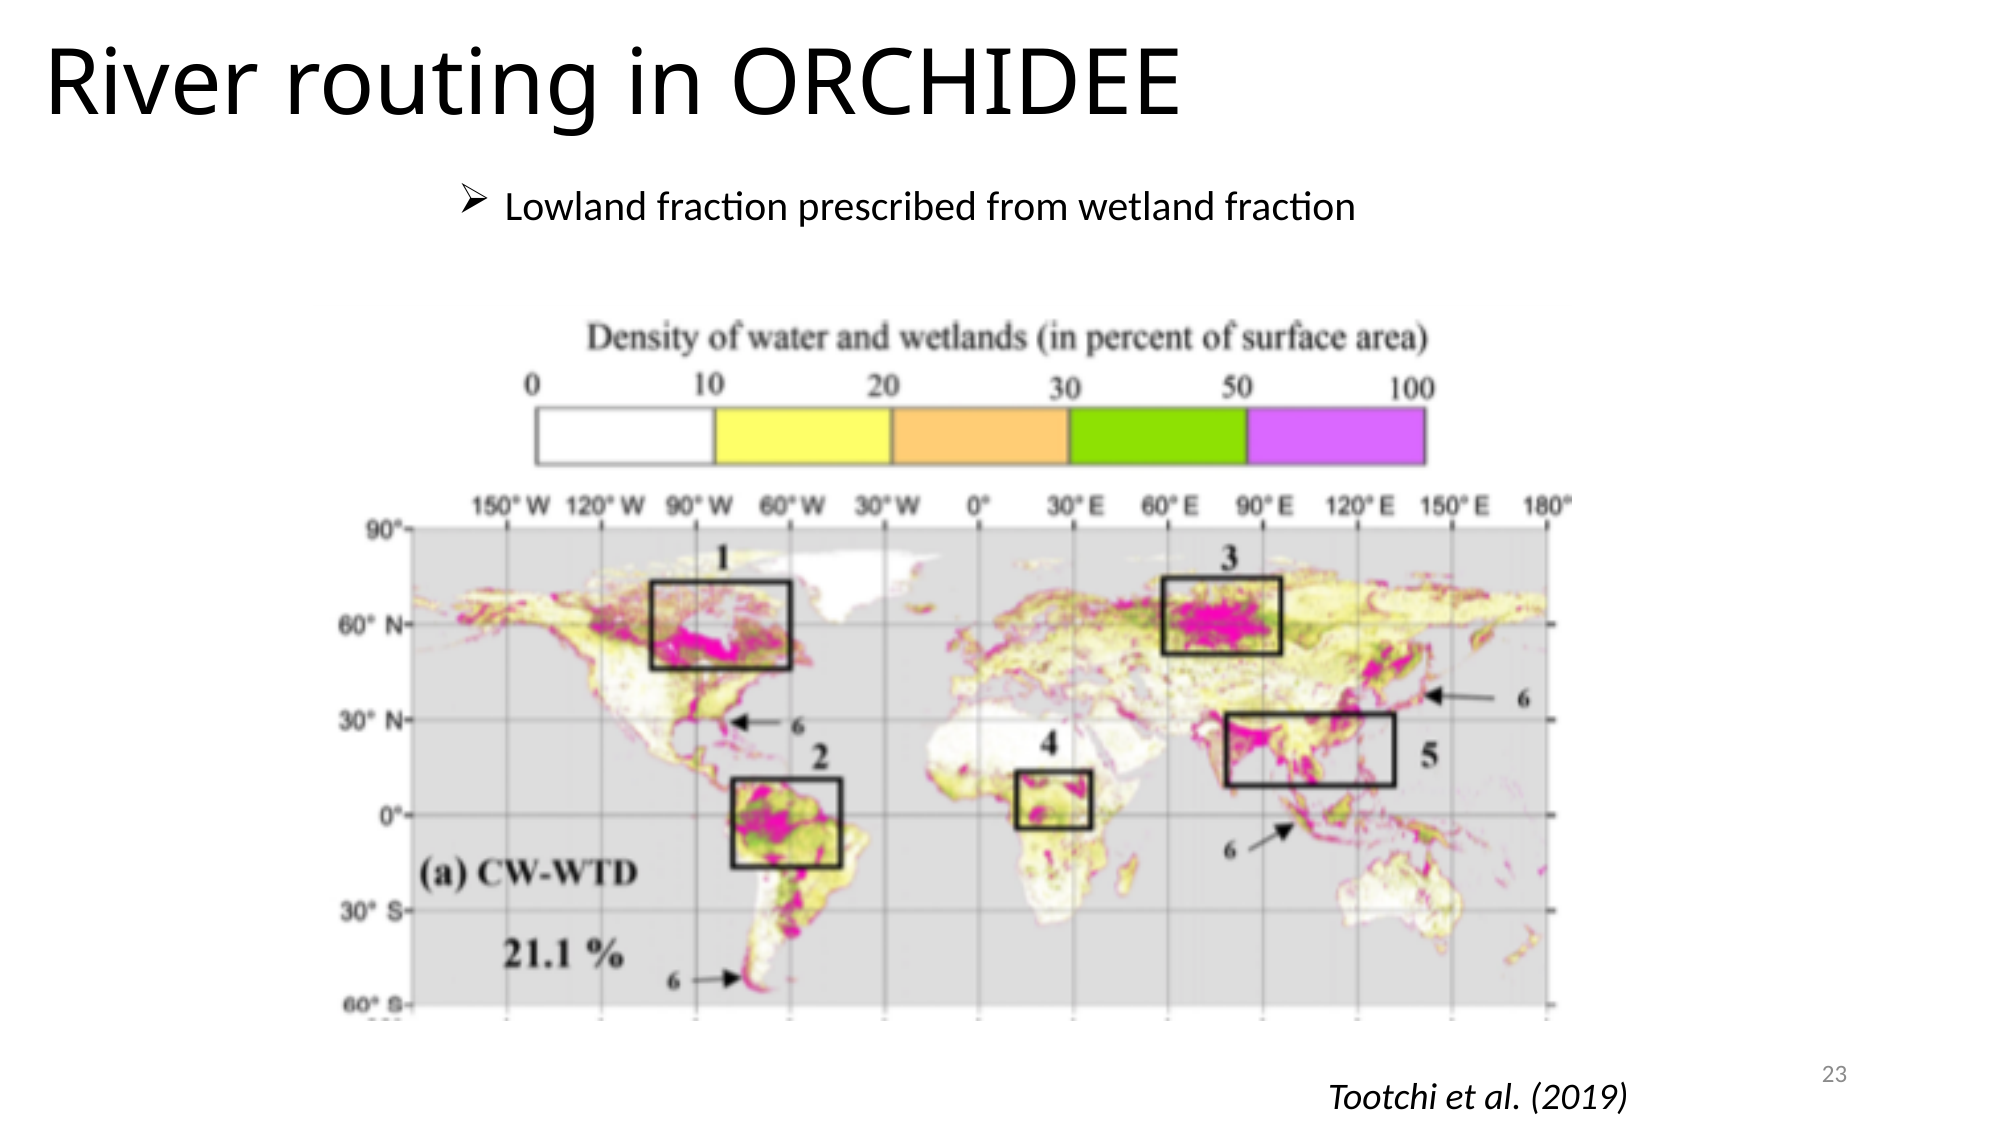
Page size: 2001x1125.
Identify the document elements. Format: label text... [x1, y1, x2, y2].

slide_number 23 [1412, 1042, 1863, 1103]
title River routing in ORCHIDEE [28, 0, 1753, 194]
text_box Lowland fraction prescribed from wetland fraction [443, 171, 1753, 237]
text_box Tootchi et al. (2019) [1313, 1064, 1778, 1125]
picture [313, 304, 1572, 1021]
